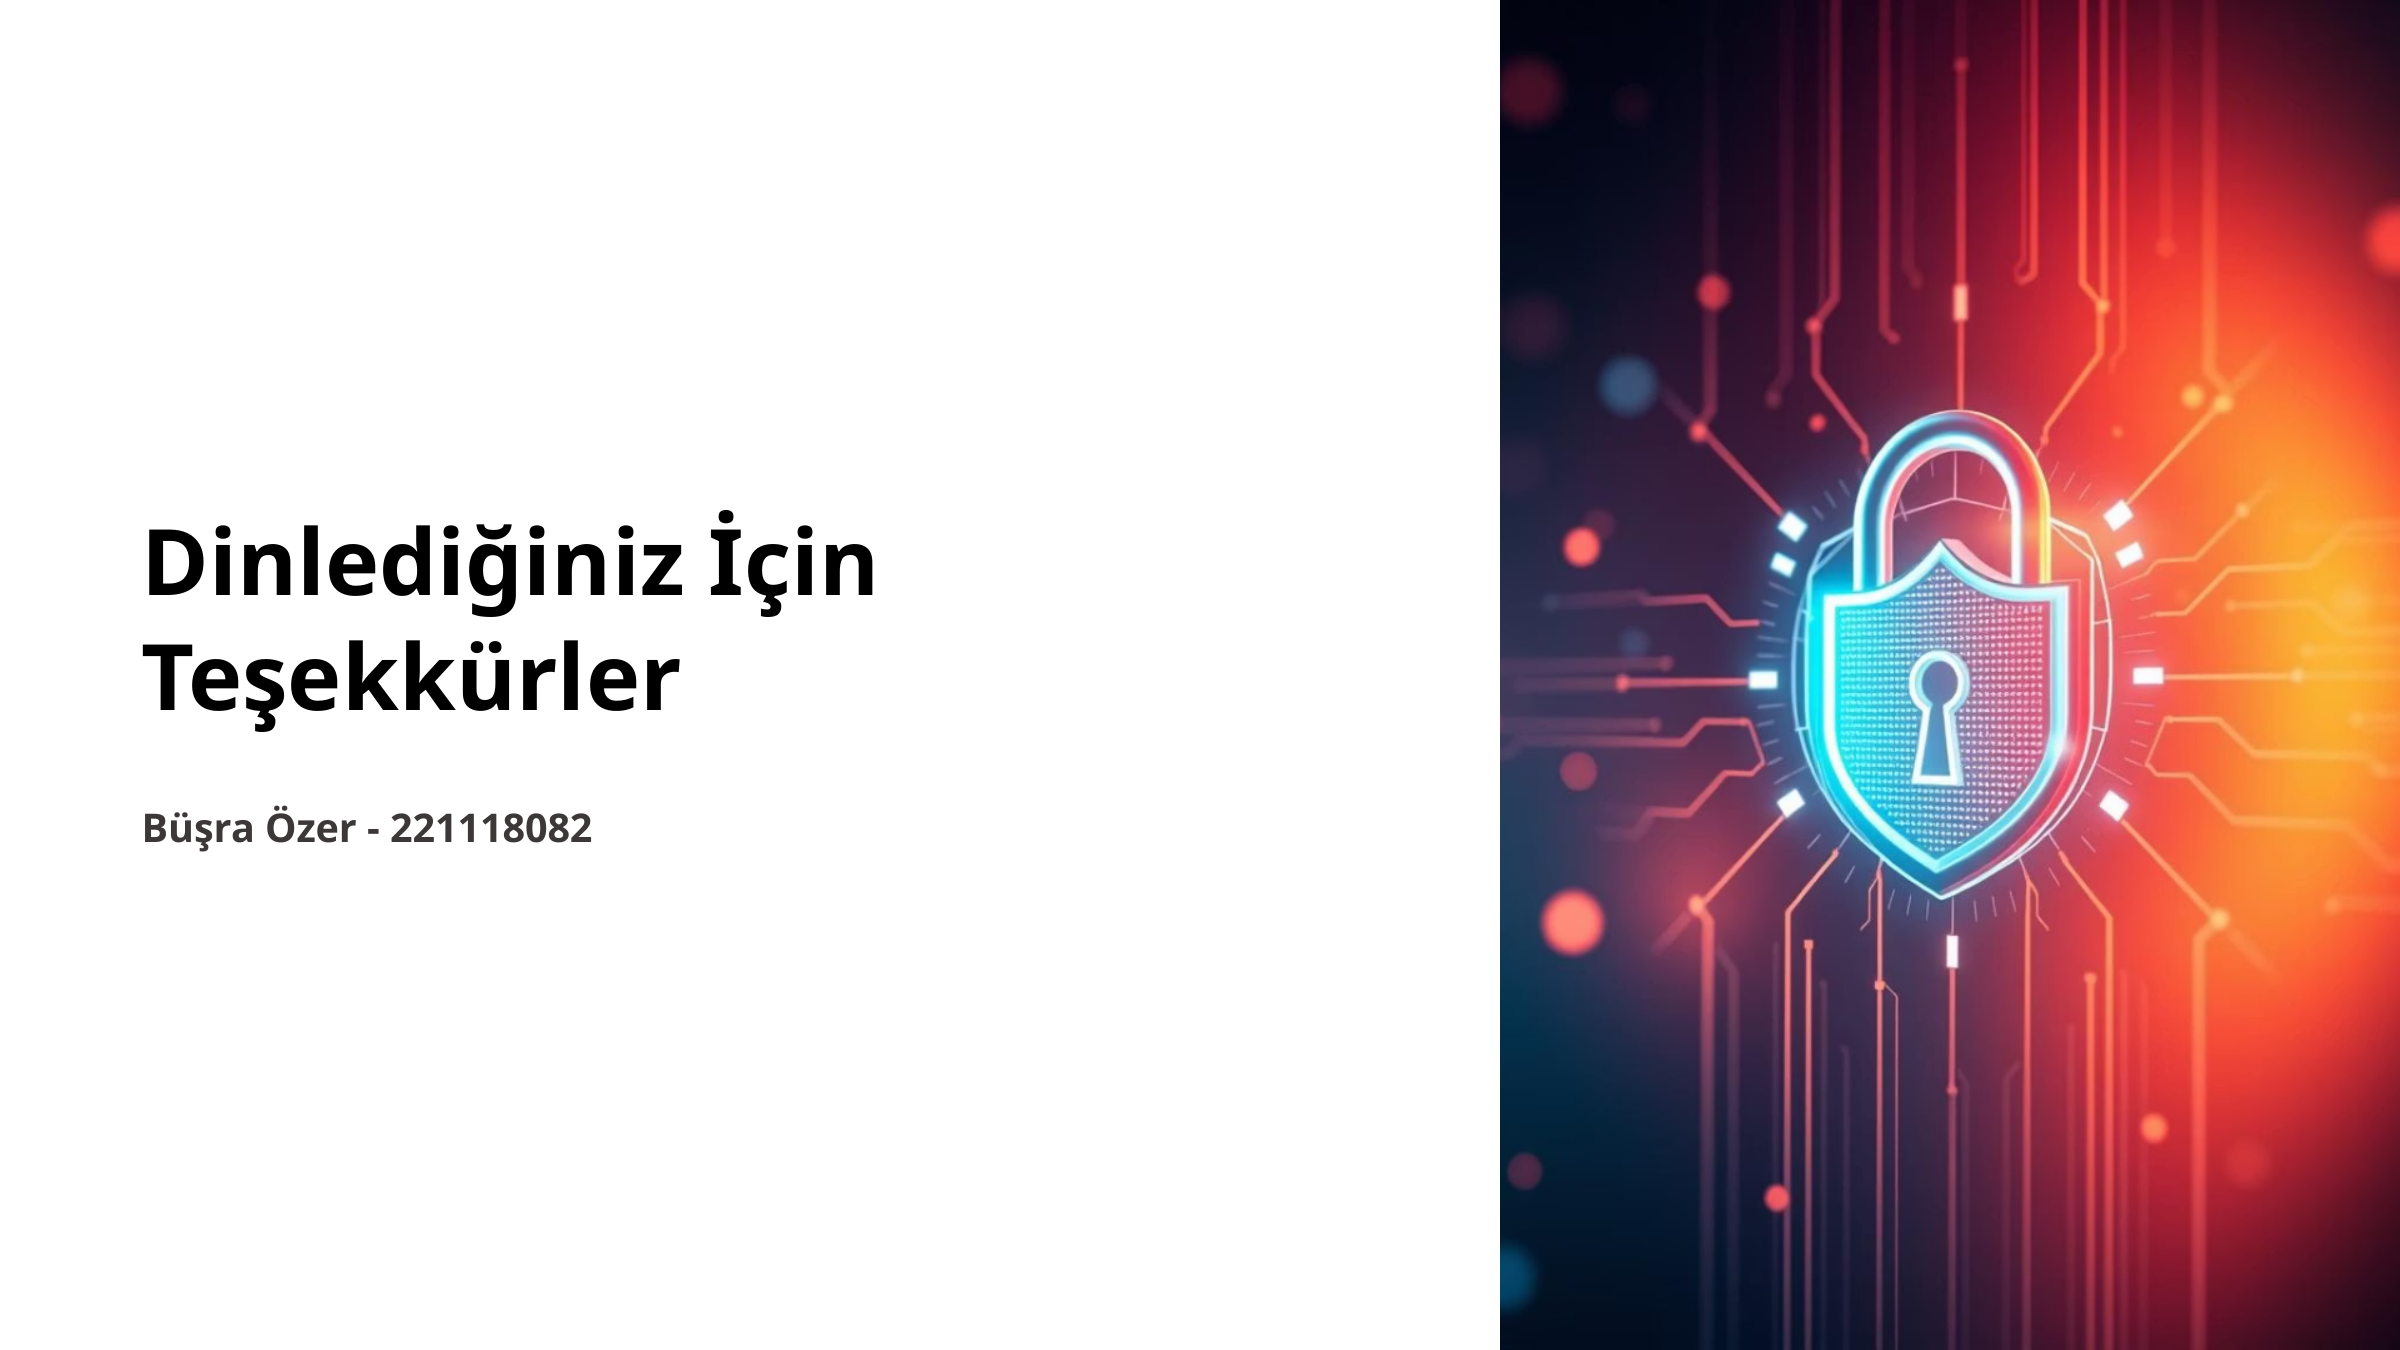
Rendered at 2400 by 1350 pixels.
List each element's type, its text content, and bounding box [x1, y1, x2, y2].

text_box Dinlediğiniz İçin Teşekkürler [141, 499, 1359, 730]
picture [1499, 0, 2400, 1350]
text_box Büşra Özer - 221118082 [141, 789, 1359, 851]
